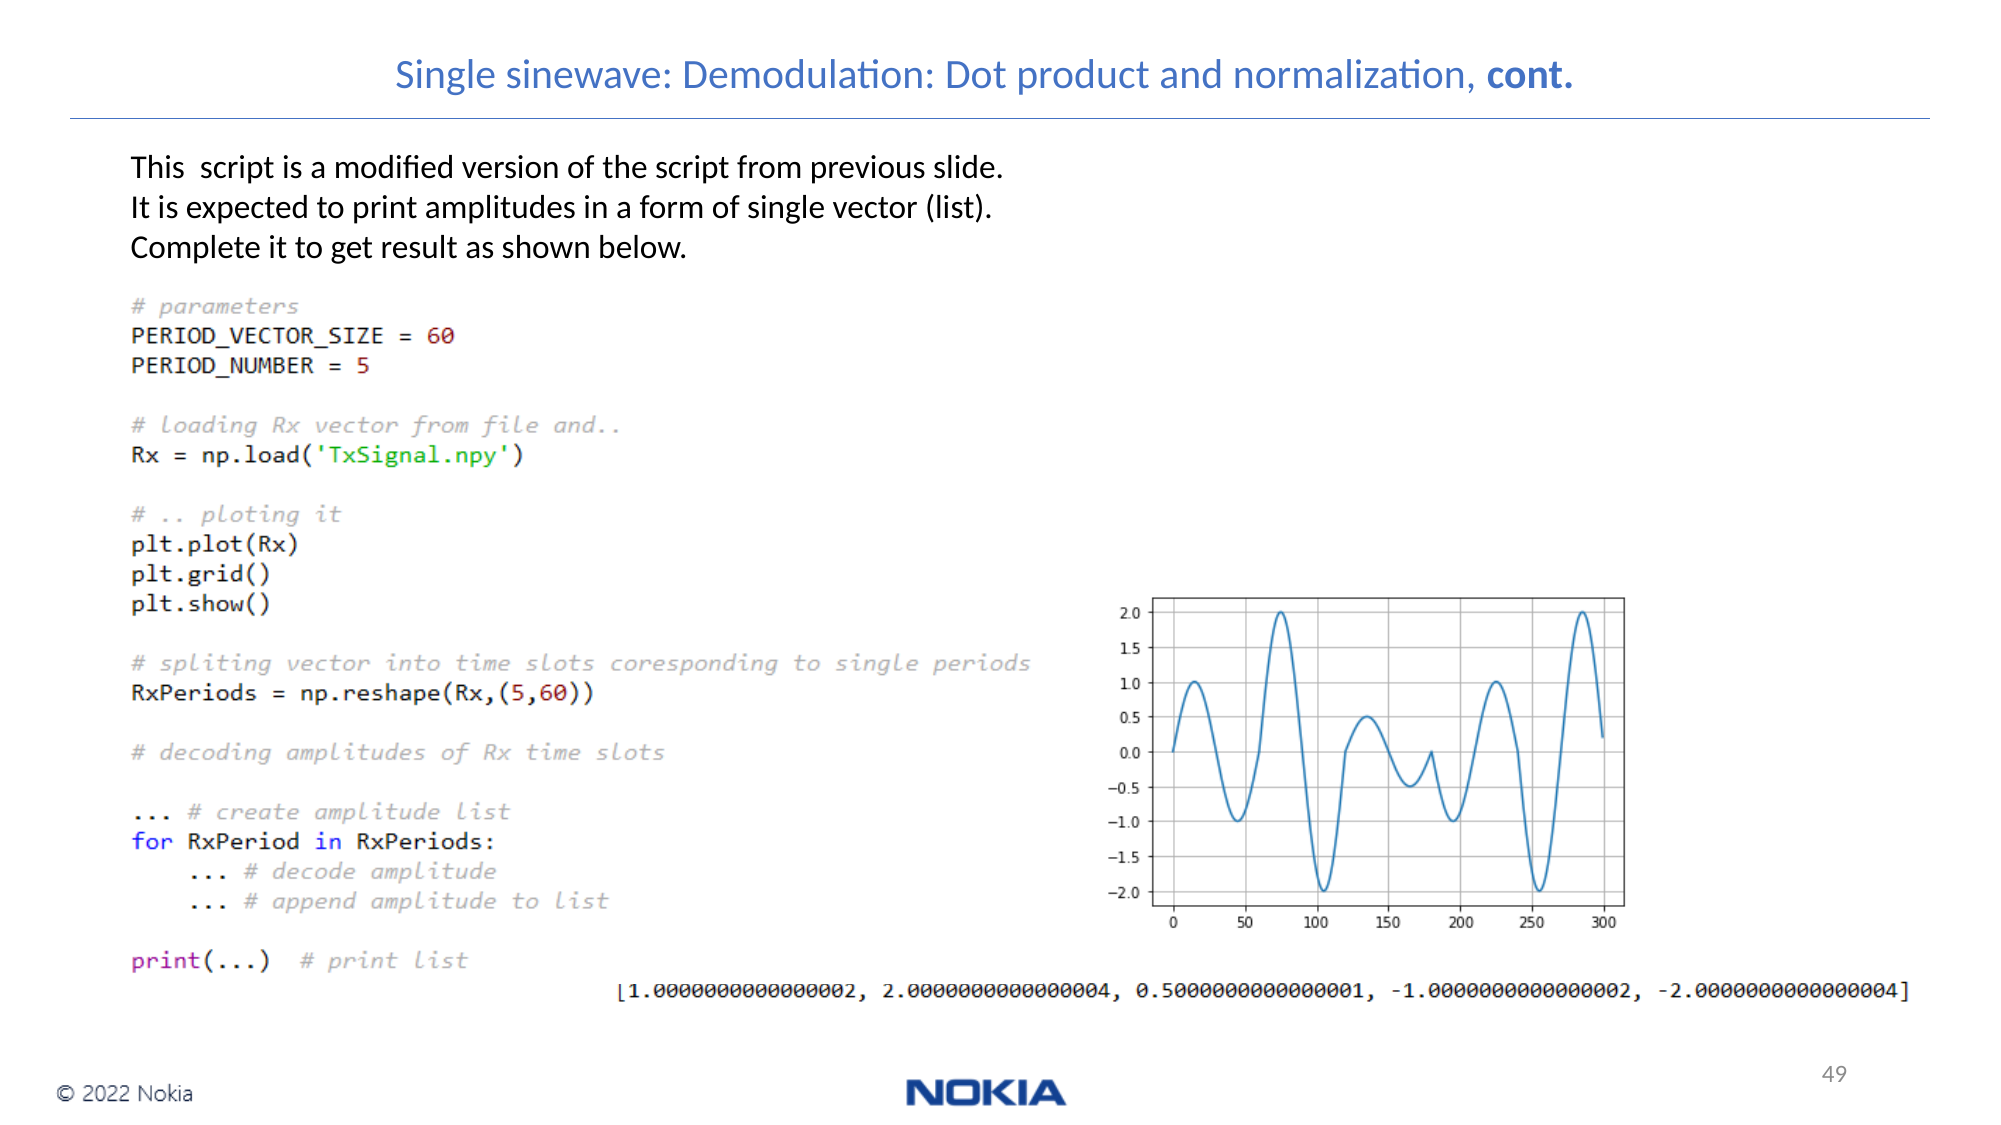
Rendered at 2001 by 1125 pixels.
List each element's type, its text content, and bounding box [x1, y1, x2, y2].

text_box Single sinewave: Demodulation: Dot product and normalization, cont. [55, 35, 1915, 104]
picture [129, 292, 1043, 984]
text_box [611, 592, 1911, 1006]
picture [36, 1066, 1167, 1111]
text_box This script is a modified version of the script from previous slide. It is expected to print amplitudes in a form of single vector (list). Complete it to get result as shown below. [115, 119, 1030, 273]
slide_number 49 [1412, 1042, 1863, 1103]
